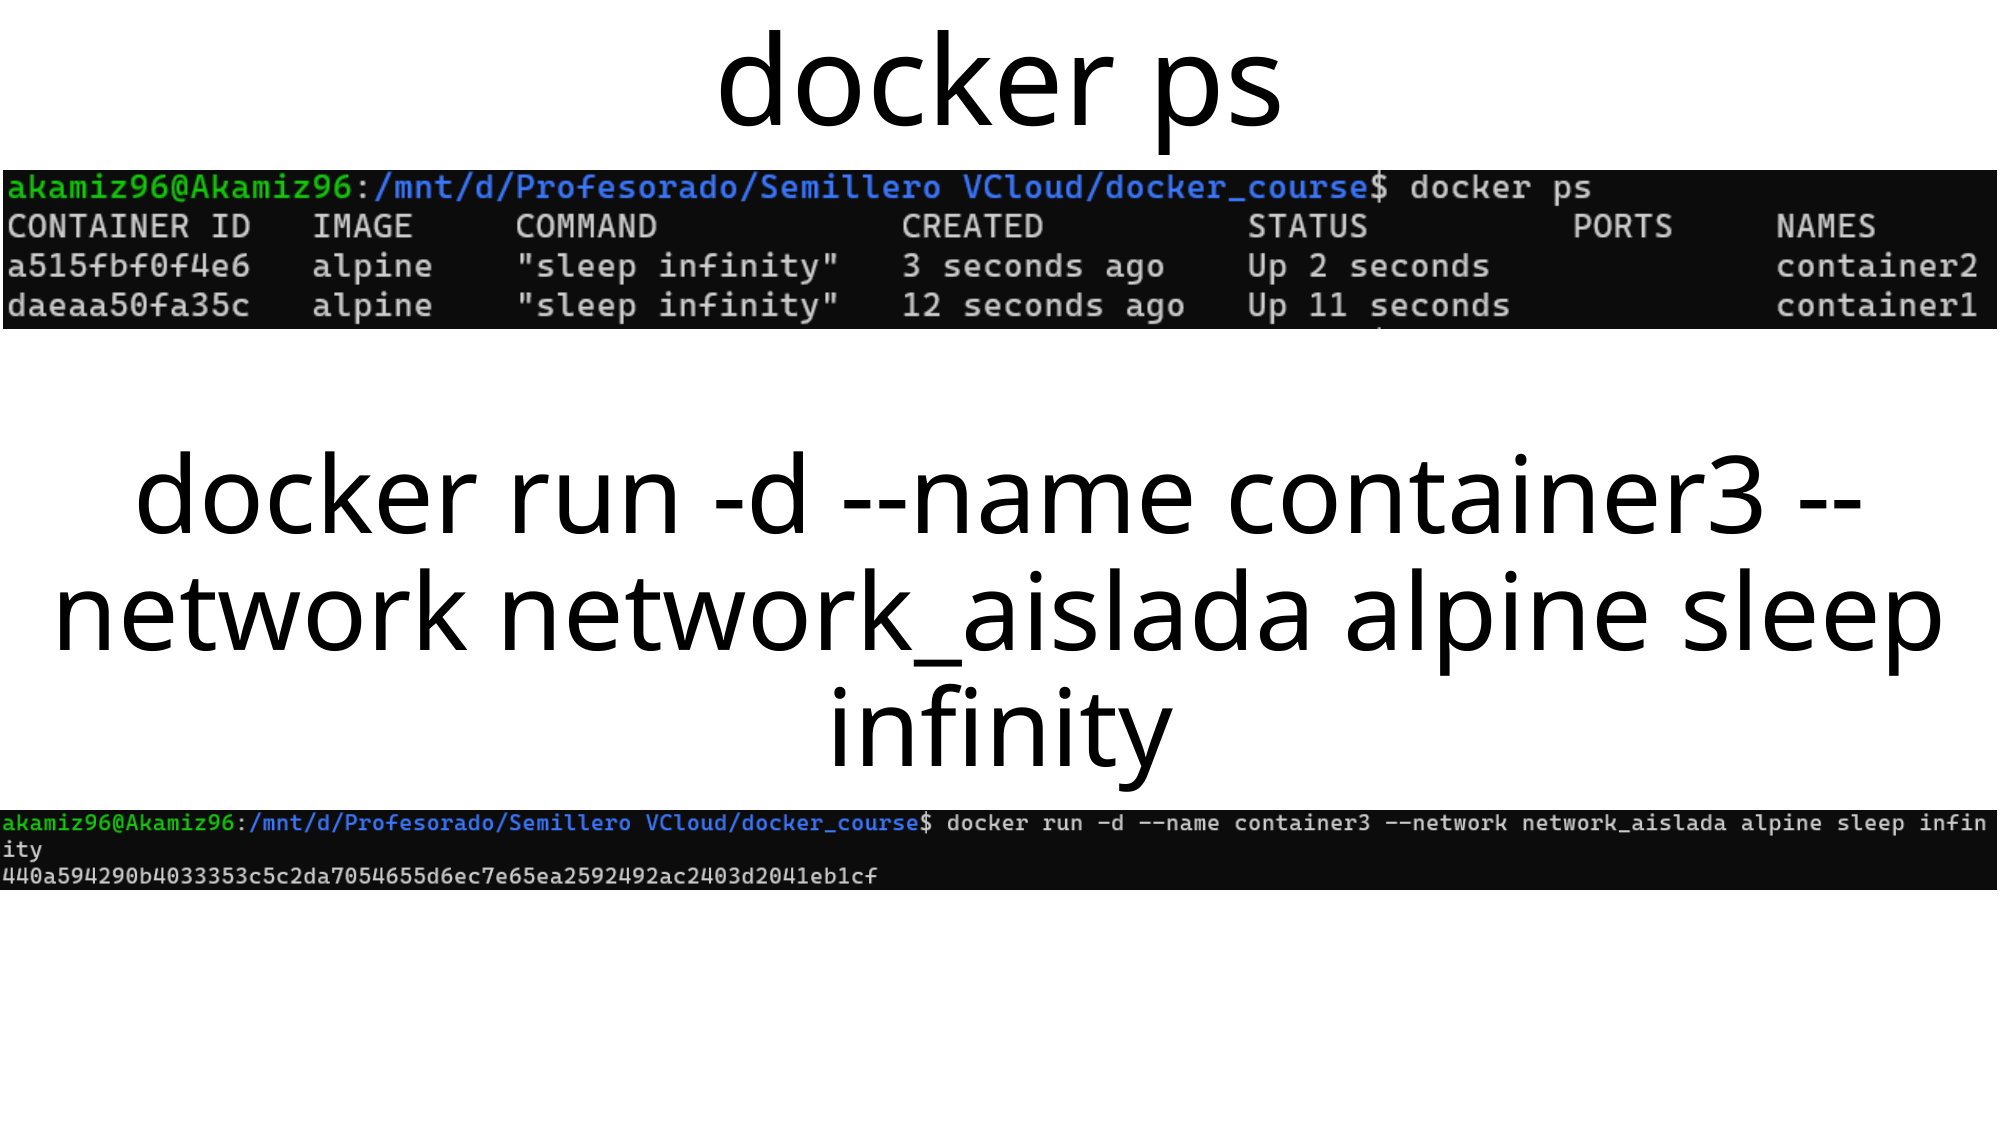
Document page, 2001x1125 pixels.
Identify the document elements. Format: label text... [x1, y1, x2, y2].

picture [3, 170, 1997, 329]
picture [0, 810, 1997, 890]
text_box docker run -d --name container3 --network network_aislada alpine sleep infinity [0, 432, 2000, 798]
text_box docker ps [0, 0, 2000, 171]
